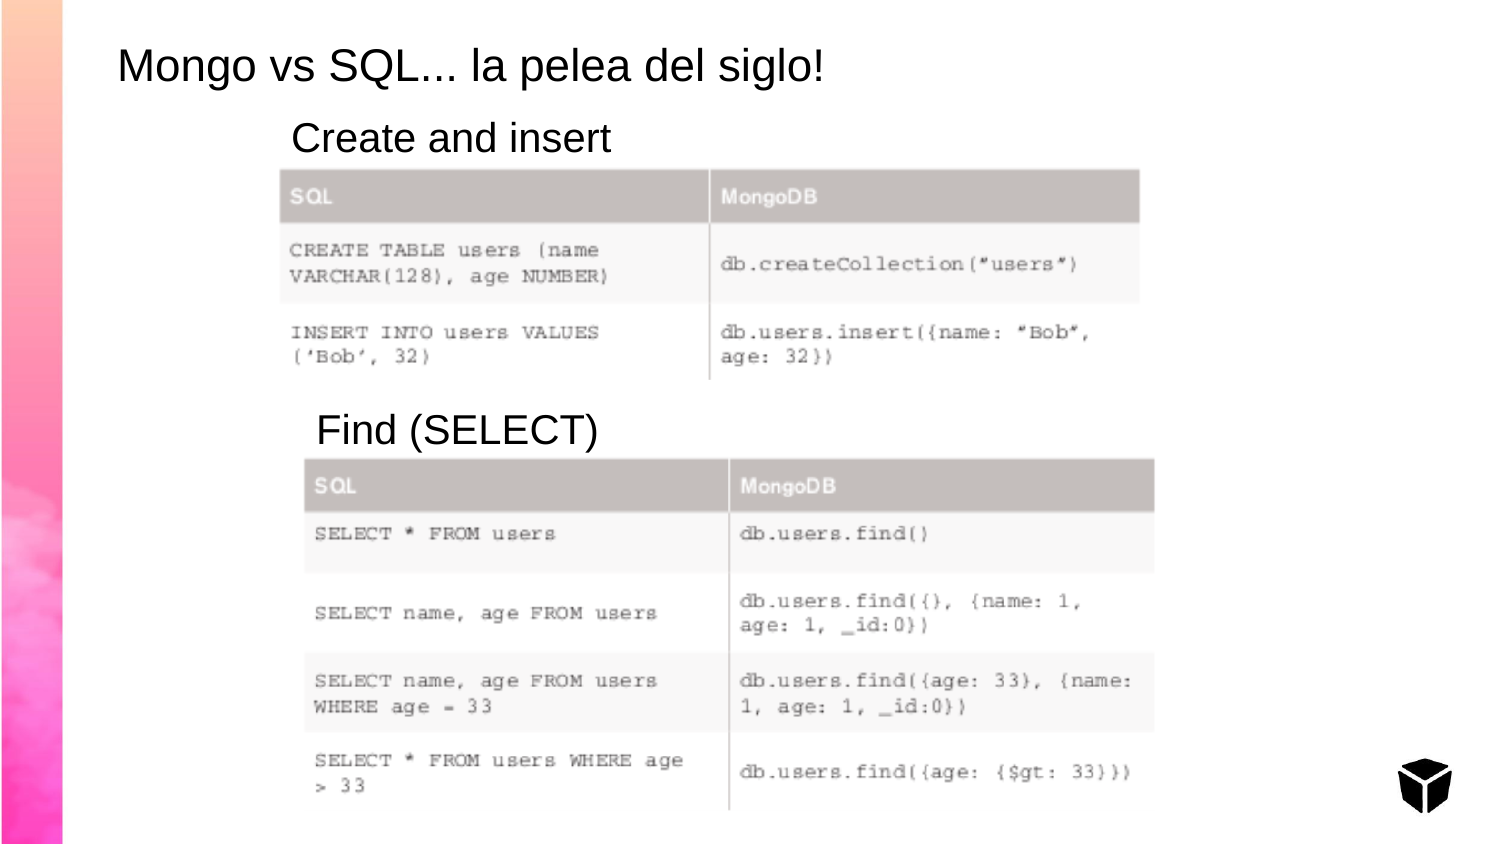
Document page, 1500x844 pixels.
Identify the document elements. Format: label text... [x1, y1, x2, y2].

text_box Mongo vs SQL... la pelea del siglo! [102, 21, 1363, 107]
text_box Create and insert [276, 96, 806, 153]
picture [0, 0, 1500, 844]
text_box Find (SELECT) [301, 405, 898, 427]
